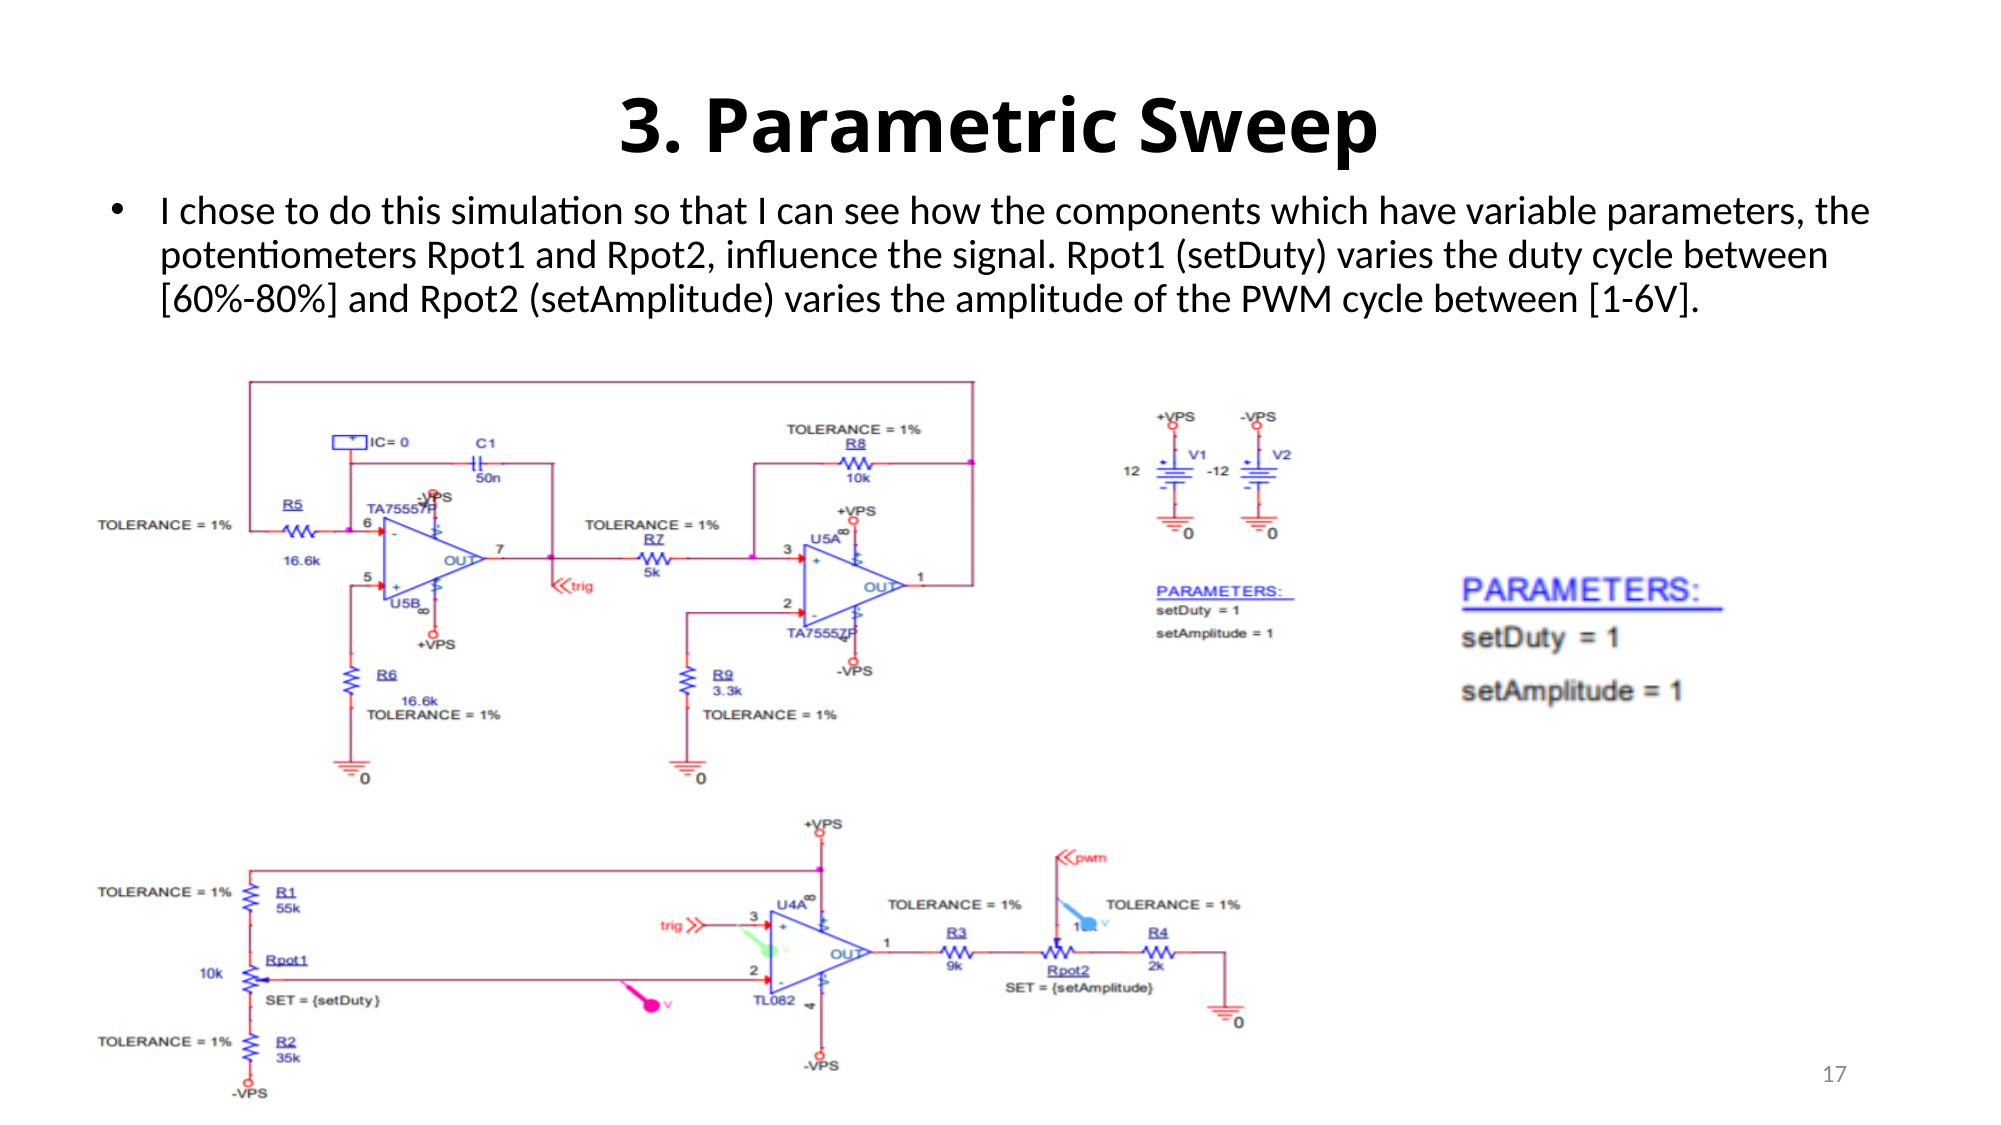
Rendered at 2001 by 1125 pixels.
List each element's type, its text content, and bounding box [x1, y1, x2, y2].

picture [80, 372, 1369, 1103]
slide_number 17 [1412, 1042, 1863, 1103]
list I chose to do this simulation so that I can see how the components which have variable parameters, the potentiometers Rpot1 and Rpot2, influence the signal. Rpot1 (setDuty) varies the duty cycle between [60%-80%] and Rpot2 (setAmplitude) varies the amplitude of the PWM cycle between [1-6V]. [95, 181, 1906, 336]
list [1369, 561, 1726, 817]
title 3. Parametric Sweep [95, 80, 1905, 181]
